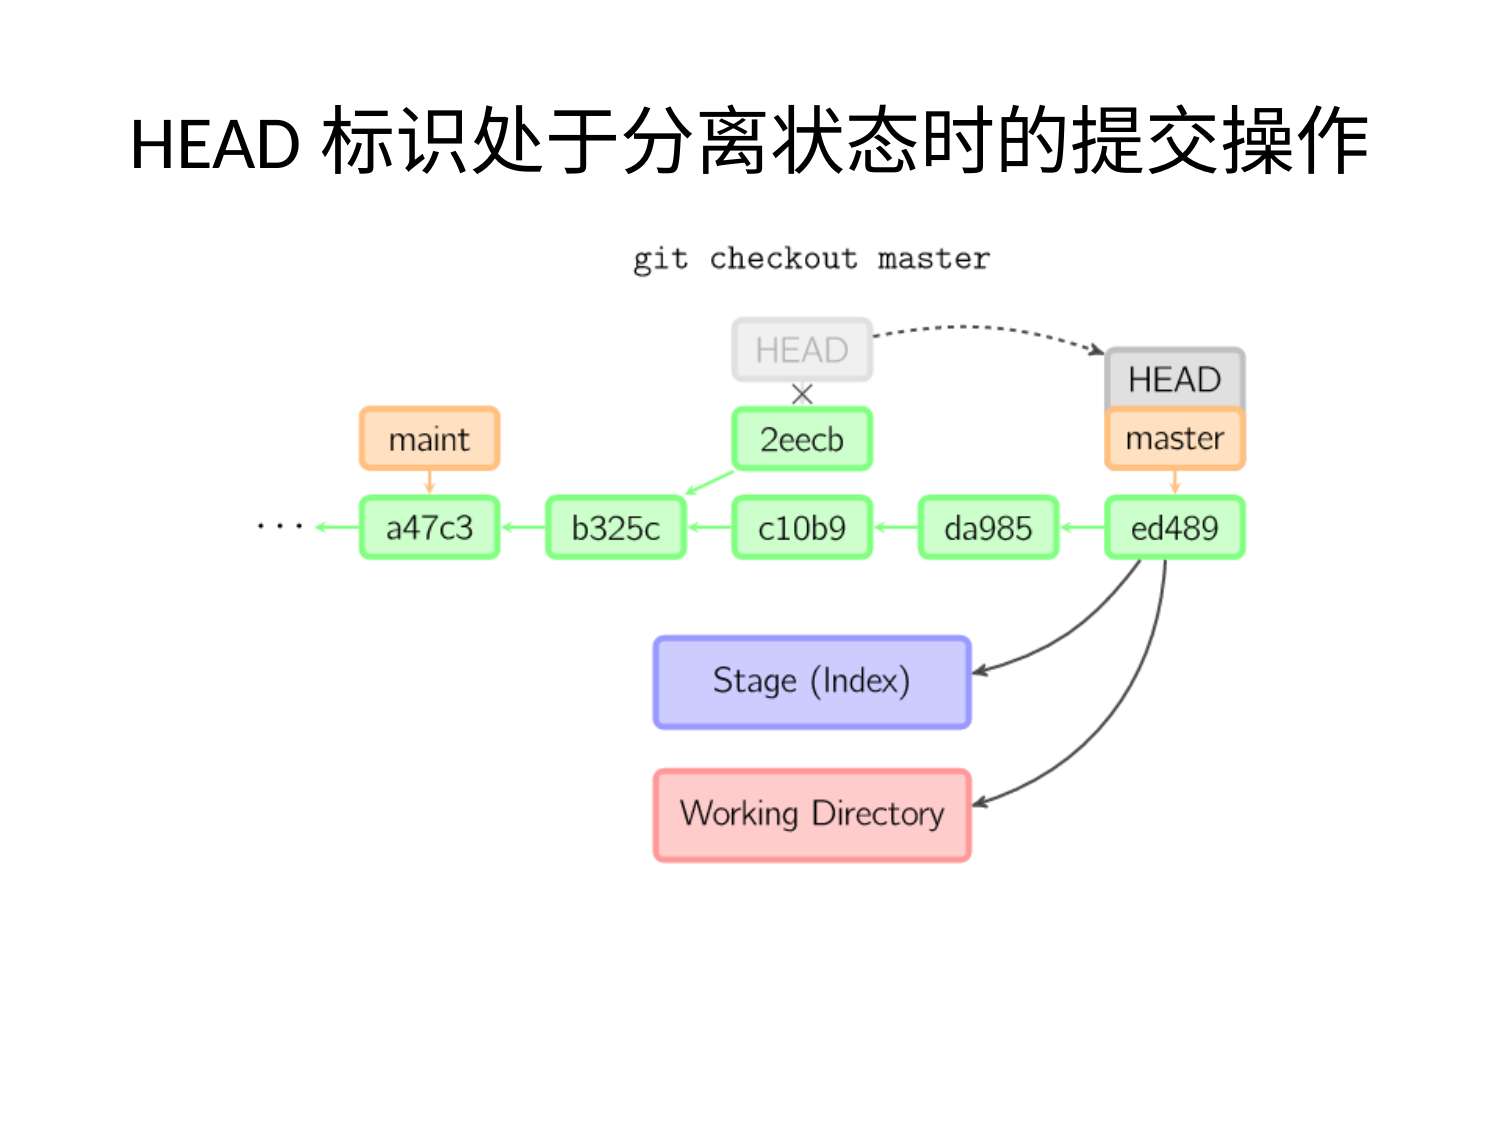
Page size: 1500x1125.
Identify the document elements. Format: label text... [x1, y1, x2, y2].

title HEAD标识处于分离状态时的提交操作 [75, 45, 1425, 233]
picture [239, 235, 1261, 890]
